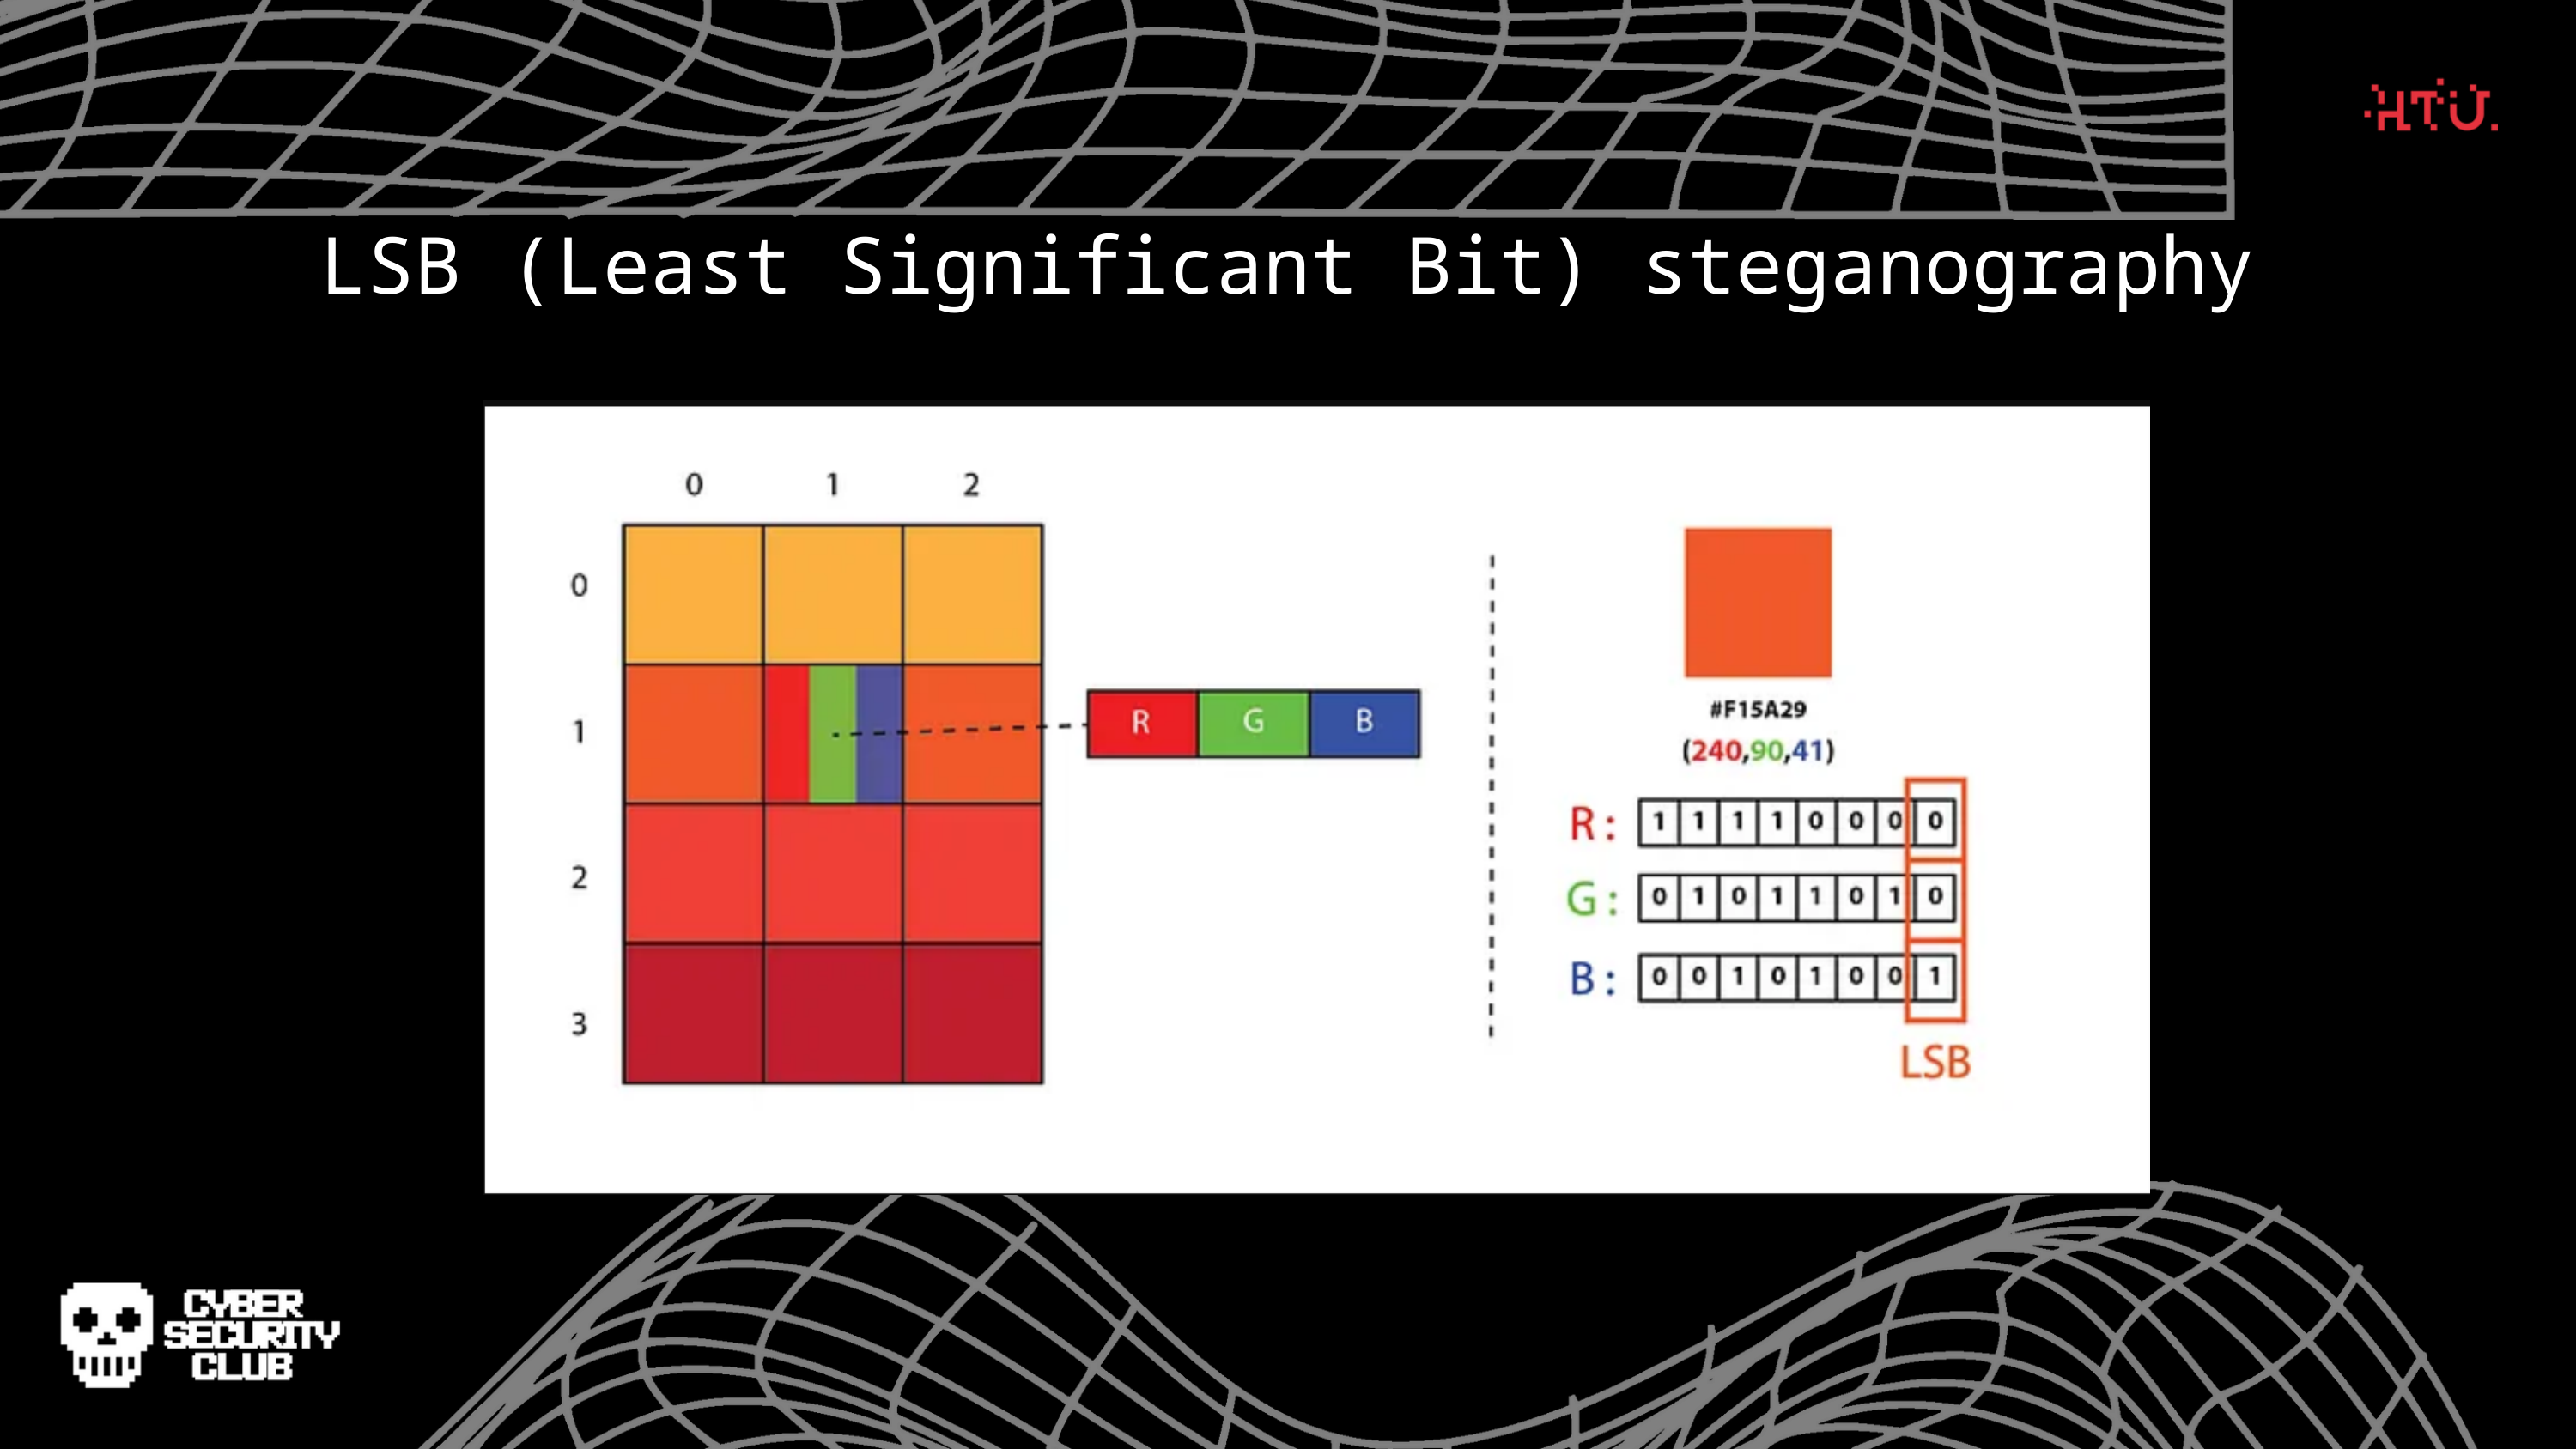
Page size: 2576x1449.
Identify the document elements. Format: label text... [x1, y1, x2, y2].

text_box [236, 1139, 2544, 1449]
text_box [2364, 38, 2498, 172]
text_box [0, 0, 2237, 220]
picture [483, 400, 2150, 1195]
text_box LSB (Least Significant Bit) steganography [223, 209, 2353, 385]
text_box [52, 1275, 344, 1392]
